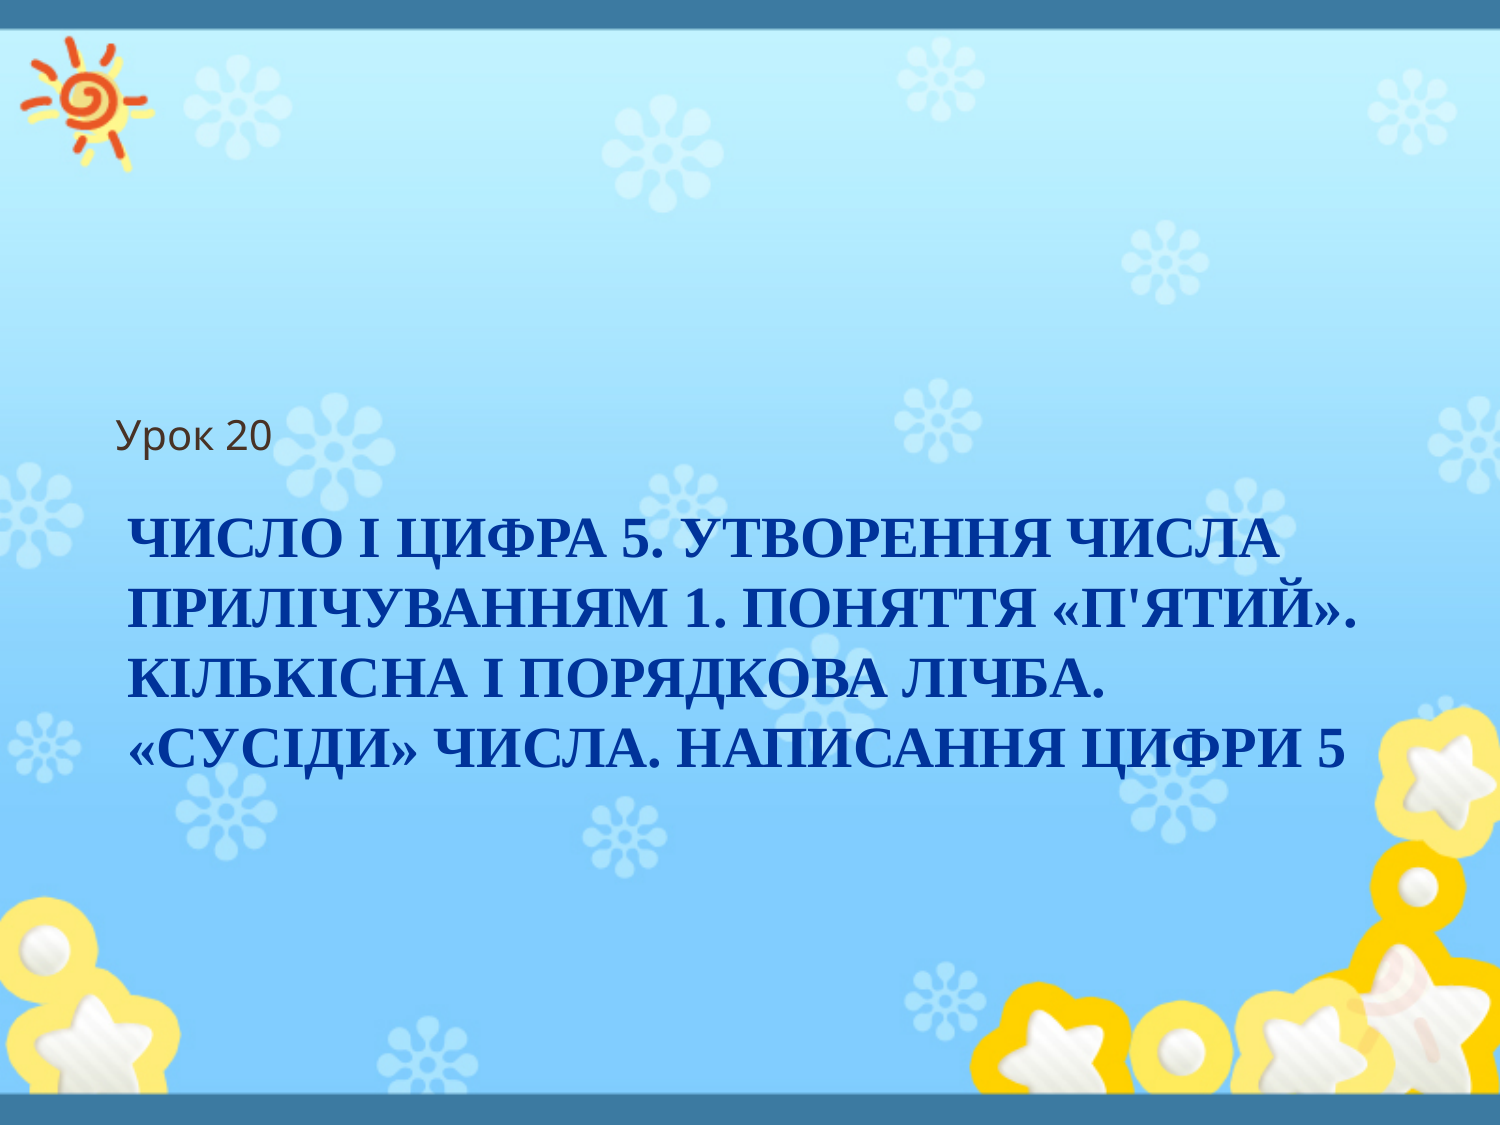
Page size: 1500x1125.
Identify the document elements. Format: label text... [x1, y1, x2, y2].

list Урок 20 [100, 219, 1376, 466]
picture [0, 0, 1500, 1125]
title Число і цифра 5. Утворення числа прилічуванням 1. Поняття «п'ятий». Кількісна і порядкова лічба. «сусіди» числа. Написання цифри 5 [112, 491, 1388, 811]
